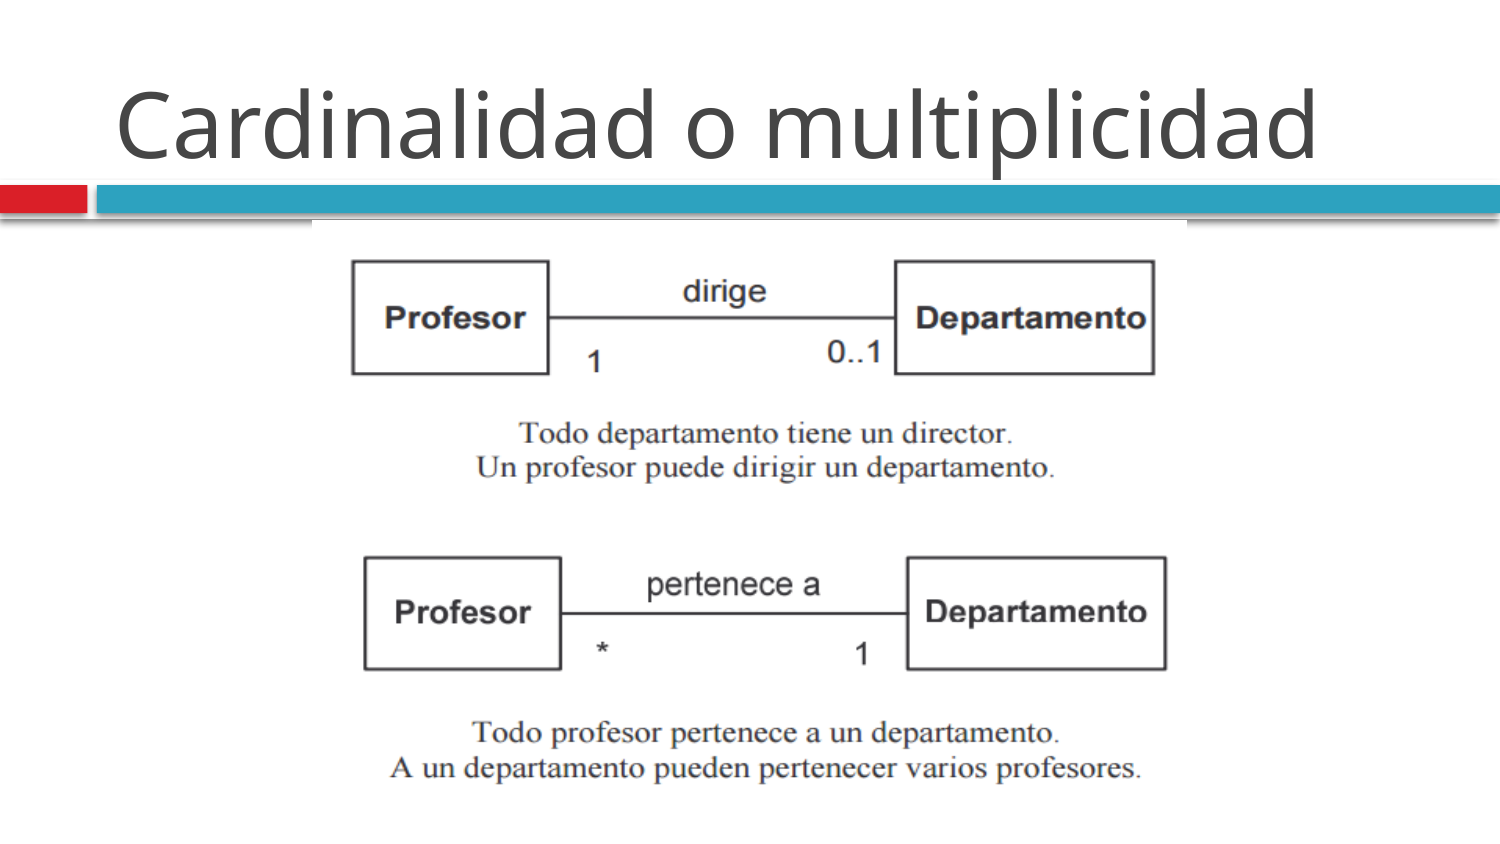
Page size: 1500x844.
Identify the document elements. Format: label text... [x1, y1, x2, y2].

title Cardinalidad o multiplicidad [99, 19, 1438, 185]
picture [312, 220, 1187, 801]
